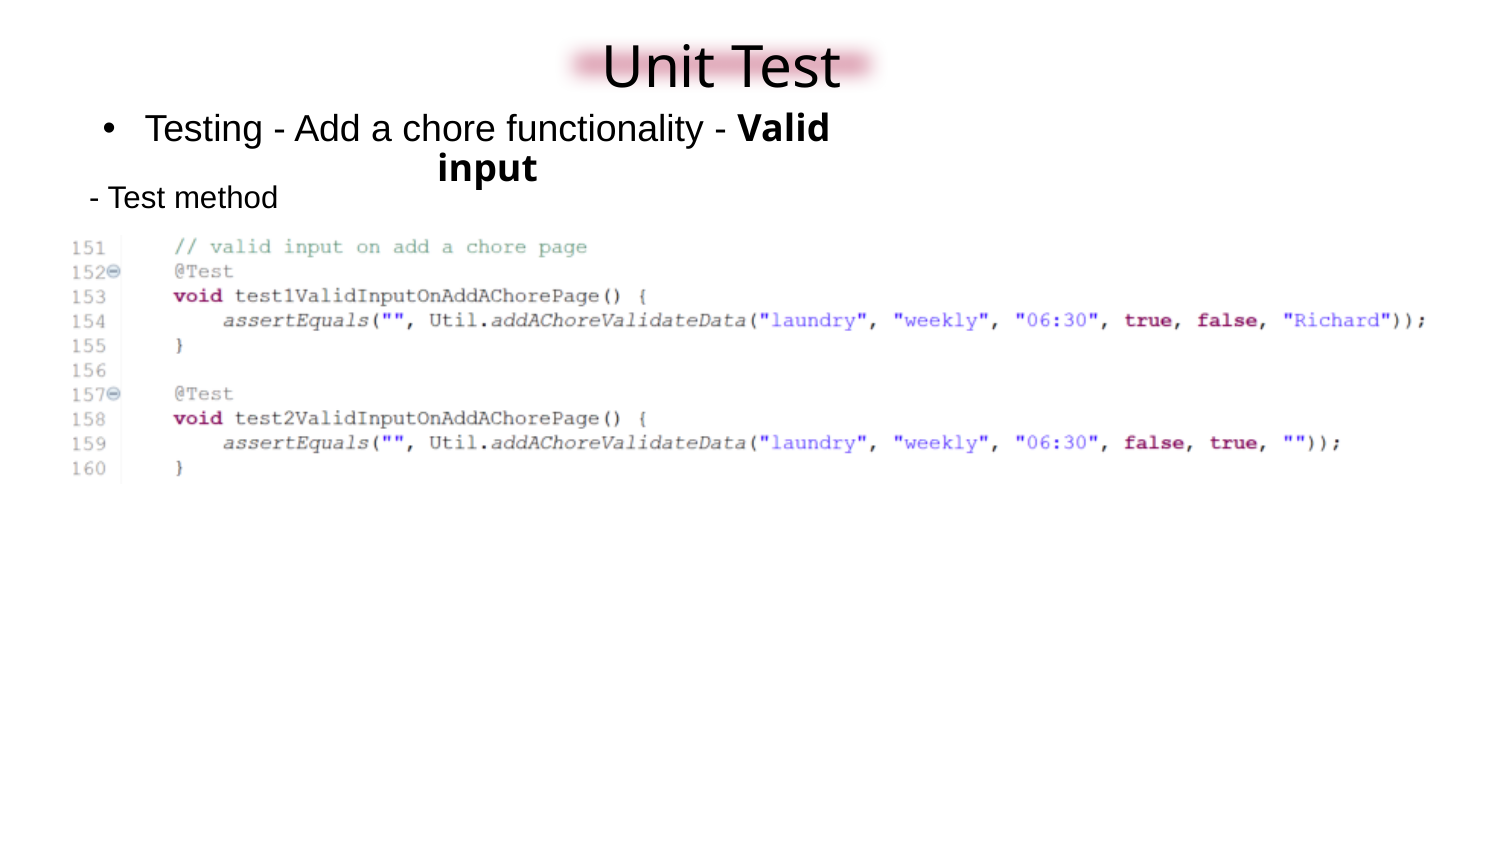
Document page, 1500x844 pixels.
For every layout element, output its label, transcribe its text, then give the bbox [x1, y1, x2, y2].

picture [72, 234, 1439, 484]
text_box Testing - Add a chore functionality - Valid input [43, 119, 890, 179]
text_box - Test method [77, 179, 300, 228]
